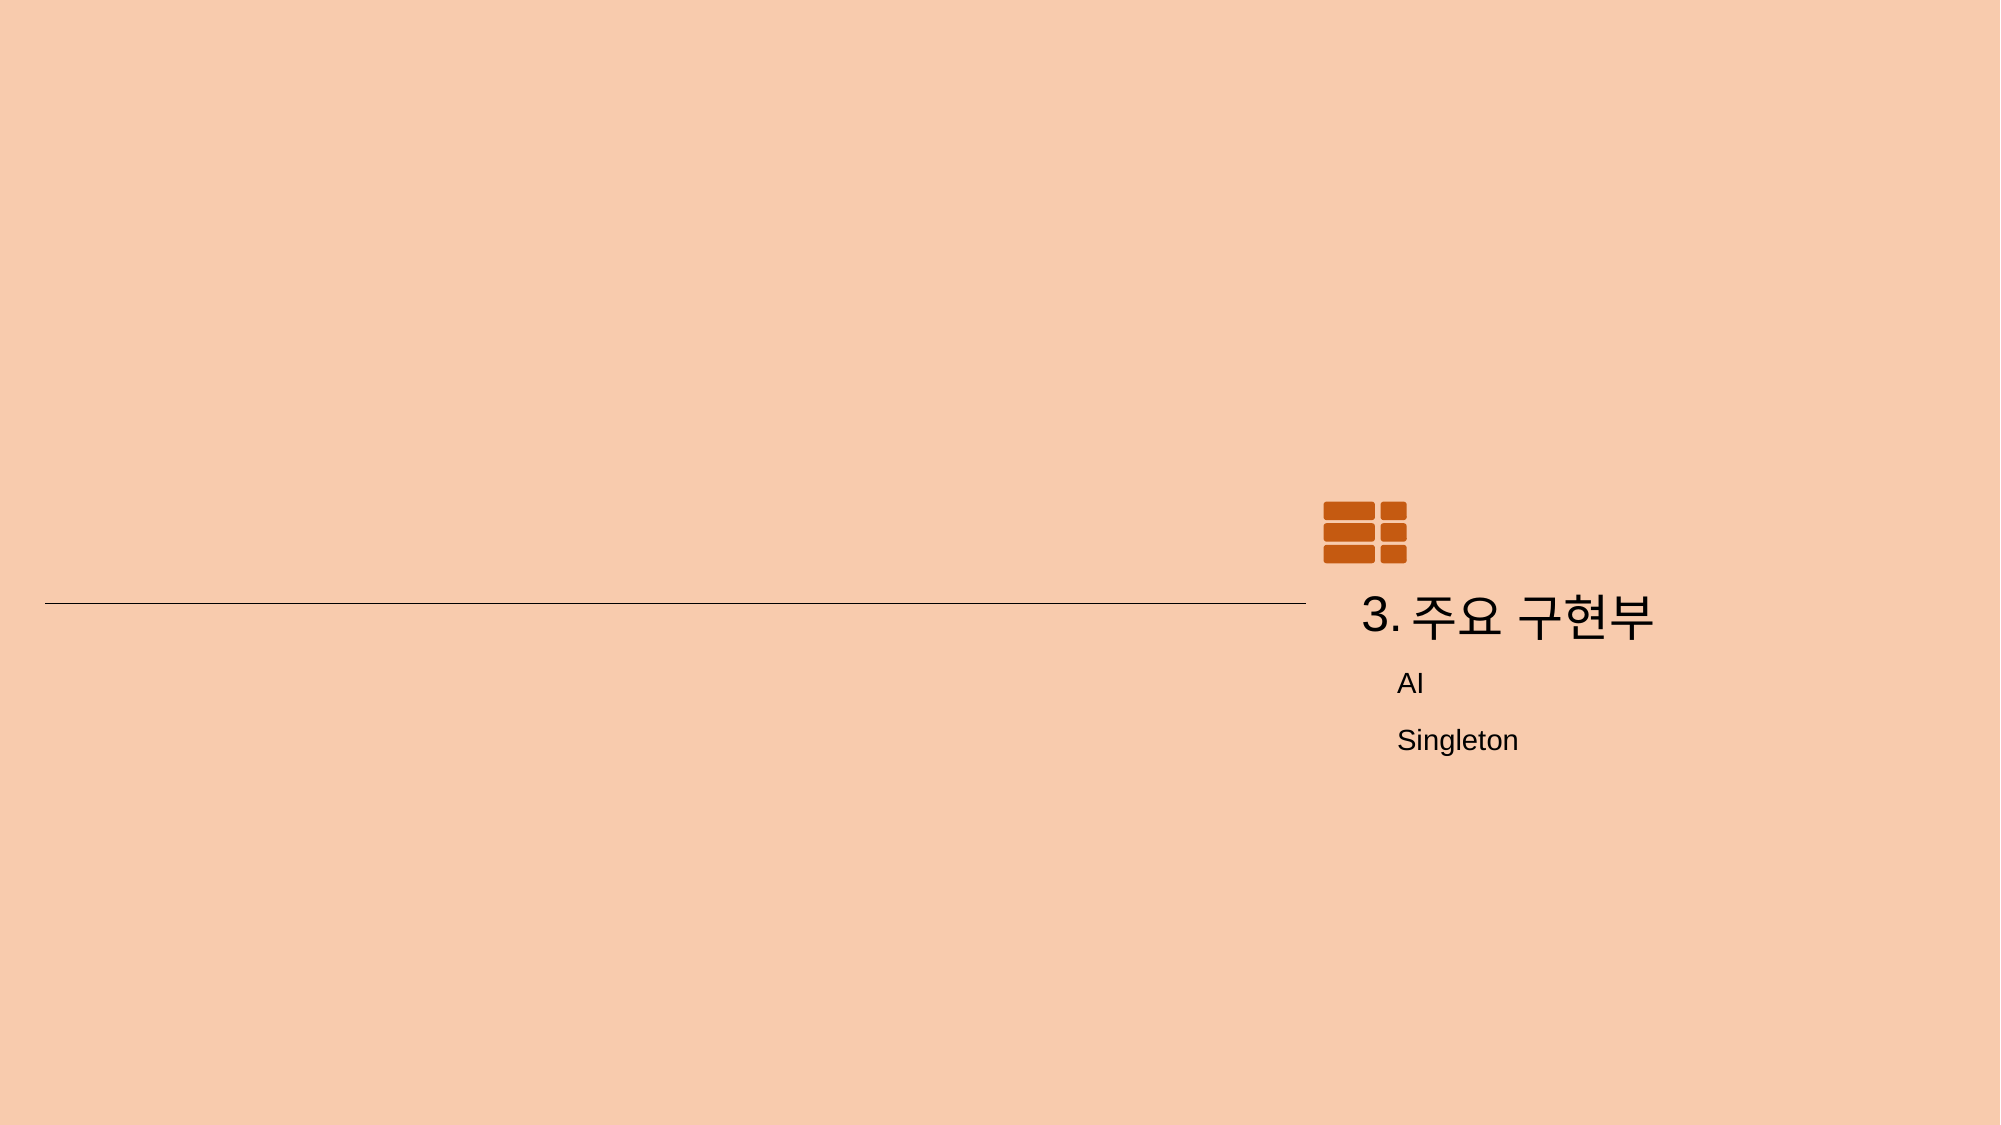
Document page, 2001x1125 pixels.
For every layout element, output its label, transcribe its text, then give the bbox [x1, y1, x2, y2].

text_box 주요 구현부 [1396, 578, 1897, 654]
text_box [1323, 501, 1407, 564]
text_box AI [1382, 656, 1824, 707]
text_box Singleton [1382, 713, 1824, 764]
text_box 3. [1346, 574, 1430, 649]
